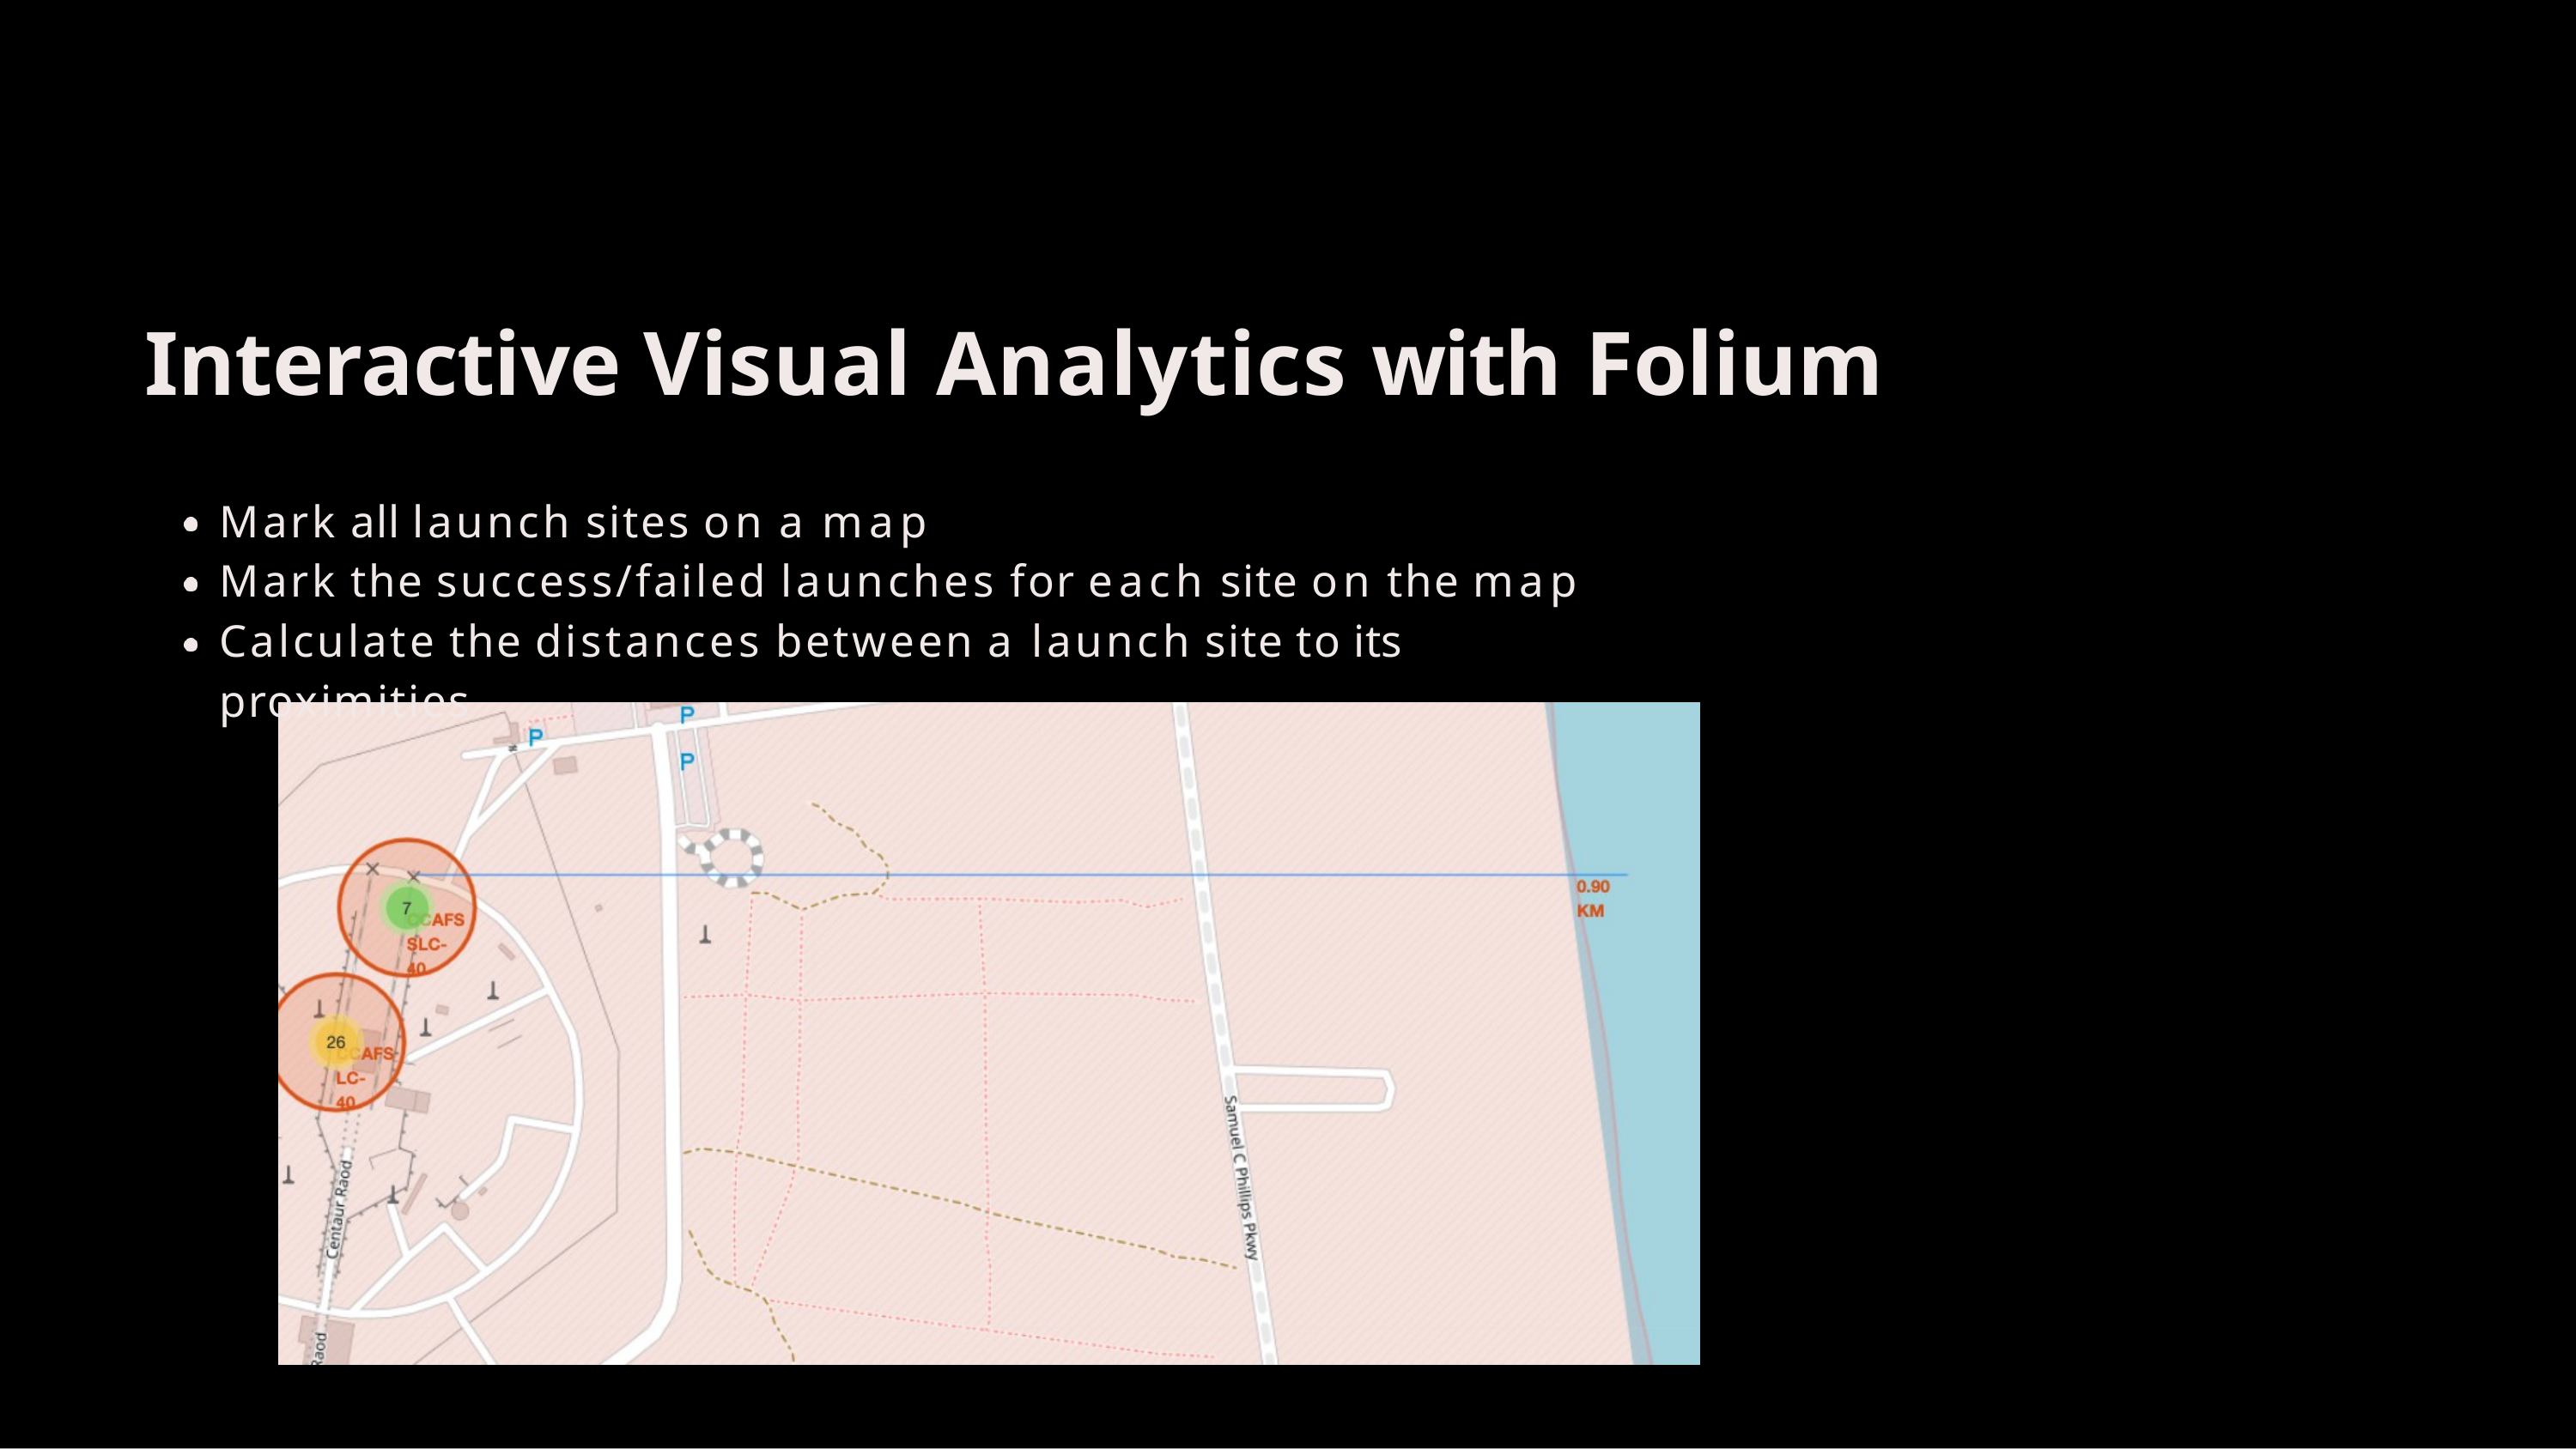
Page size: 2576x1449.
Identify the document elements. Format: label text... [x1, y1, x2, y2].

picture [183, 577, 197, 591]
title Interactive Visual Analytics with Folium [120, 221, 1895, 550]
picture [183, 638, 197, 652]
picture [183, 517, 197, 531]
text_box Mark all launch sites on a map Mark the success/failed launches for each site on the map Calculate the distances between a launch site to its proximities [217, 550, 1631, 726]
picture [278, 702, 1700, 1365]
